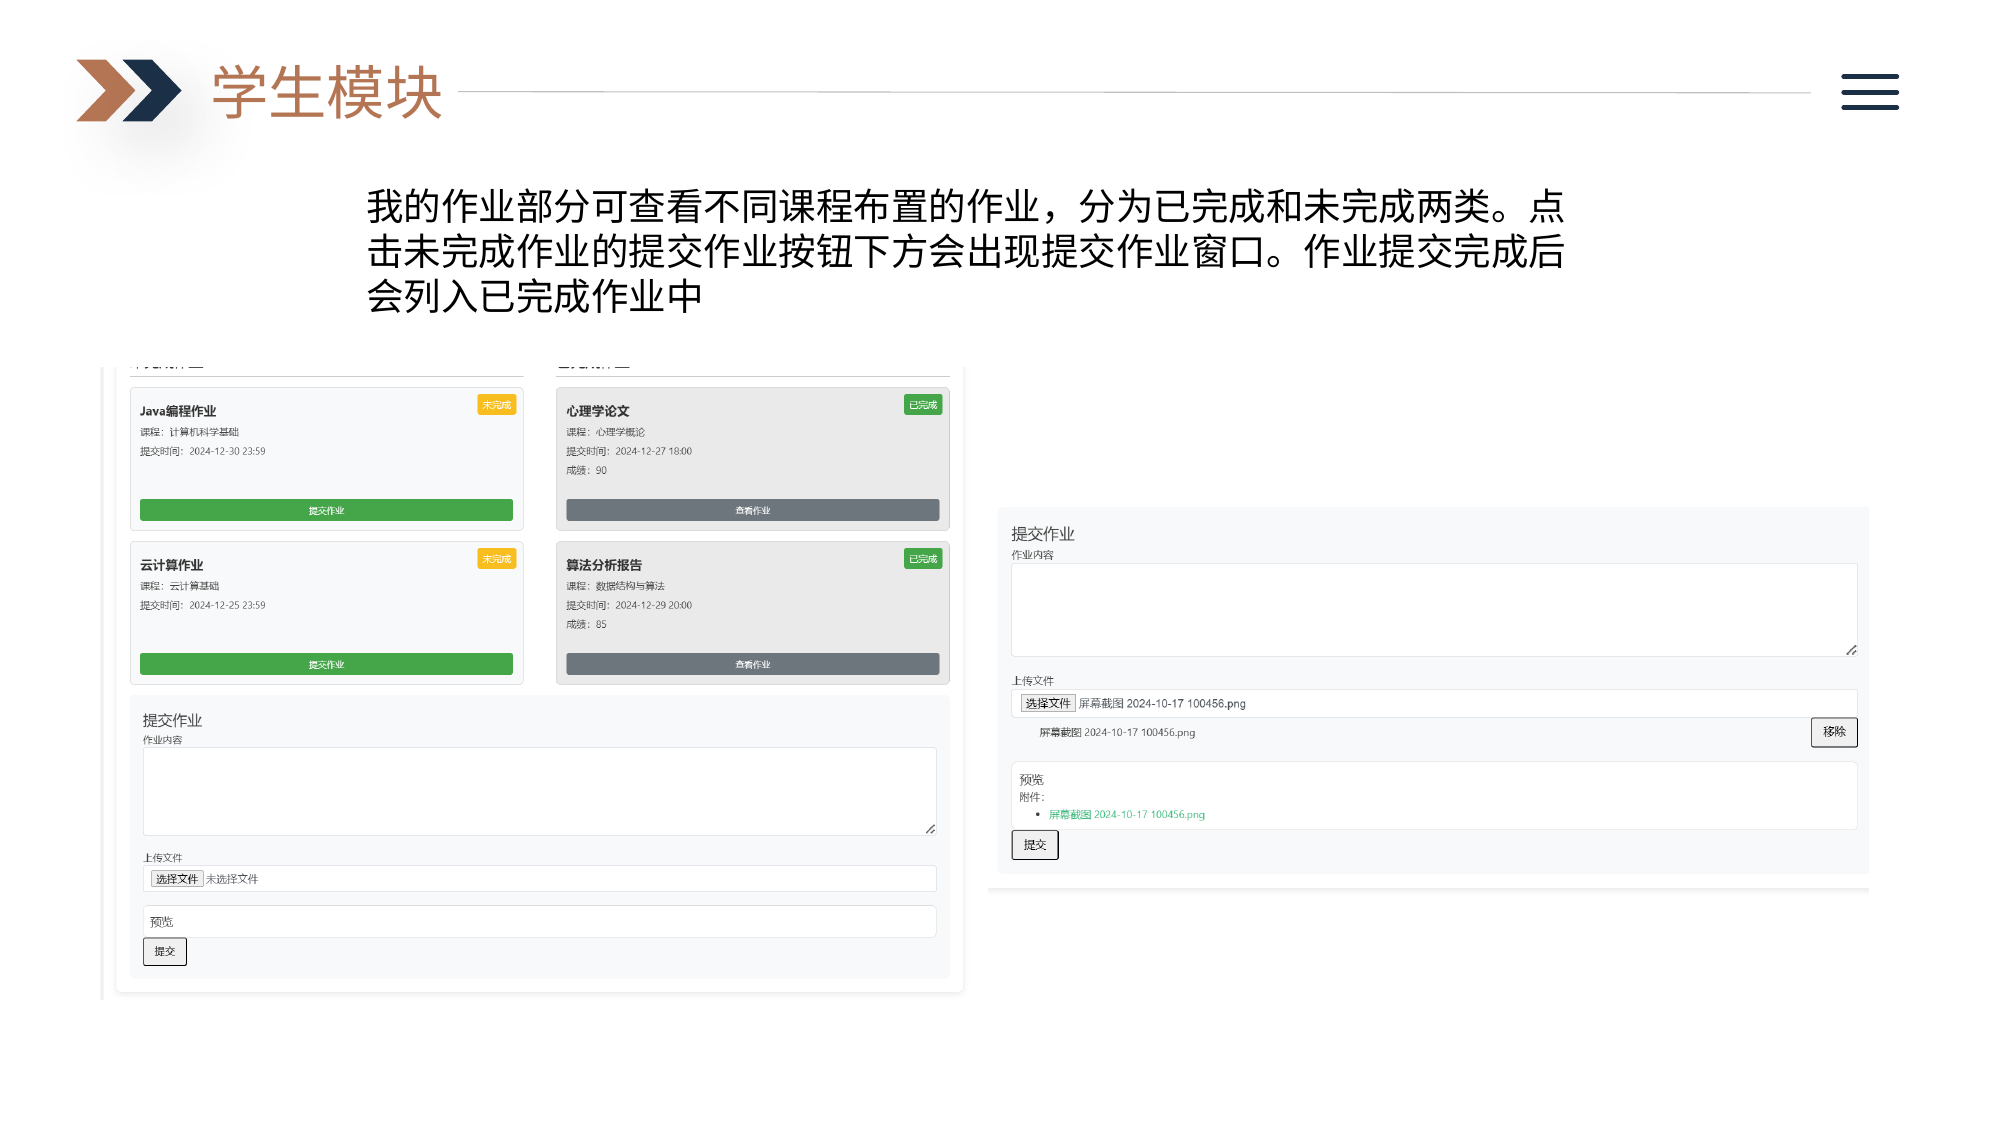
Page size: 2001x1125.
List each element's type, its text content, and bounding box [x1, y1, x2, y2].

text_box [119, 58, 183, 123]
text_box [73, 58, 137, 123]
picture [100, 367, 973, 1000]
text_box 我的作业部分可查看不同课程布置的作业，分为已完成和未完成两类。点击未完成作业的提交作业按钮下方会出现提交作业窗口。作业提交完成后会列入已完成作业中 [351, 175, 1603, 326]
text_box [1843, 76, 1897, 108]
text_box 学生模块 [195, 49, 459, 134]
picture [988, 503, 1869, 899]
